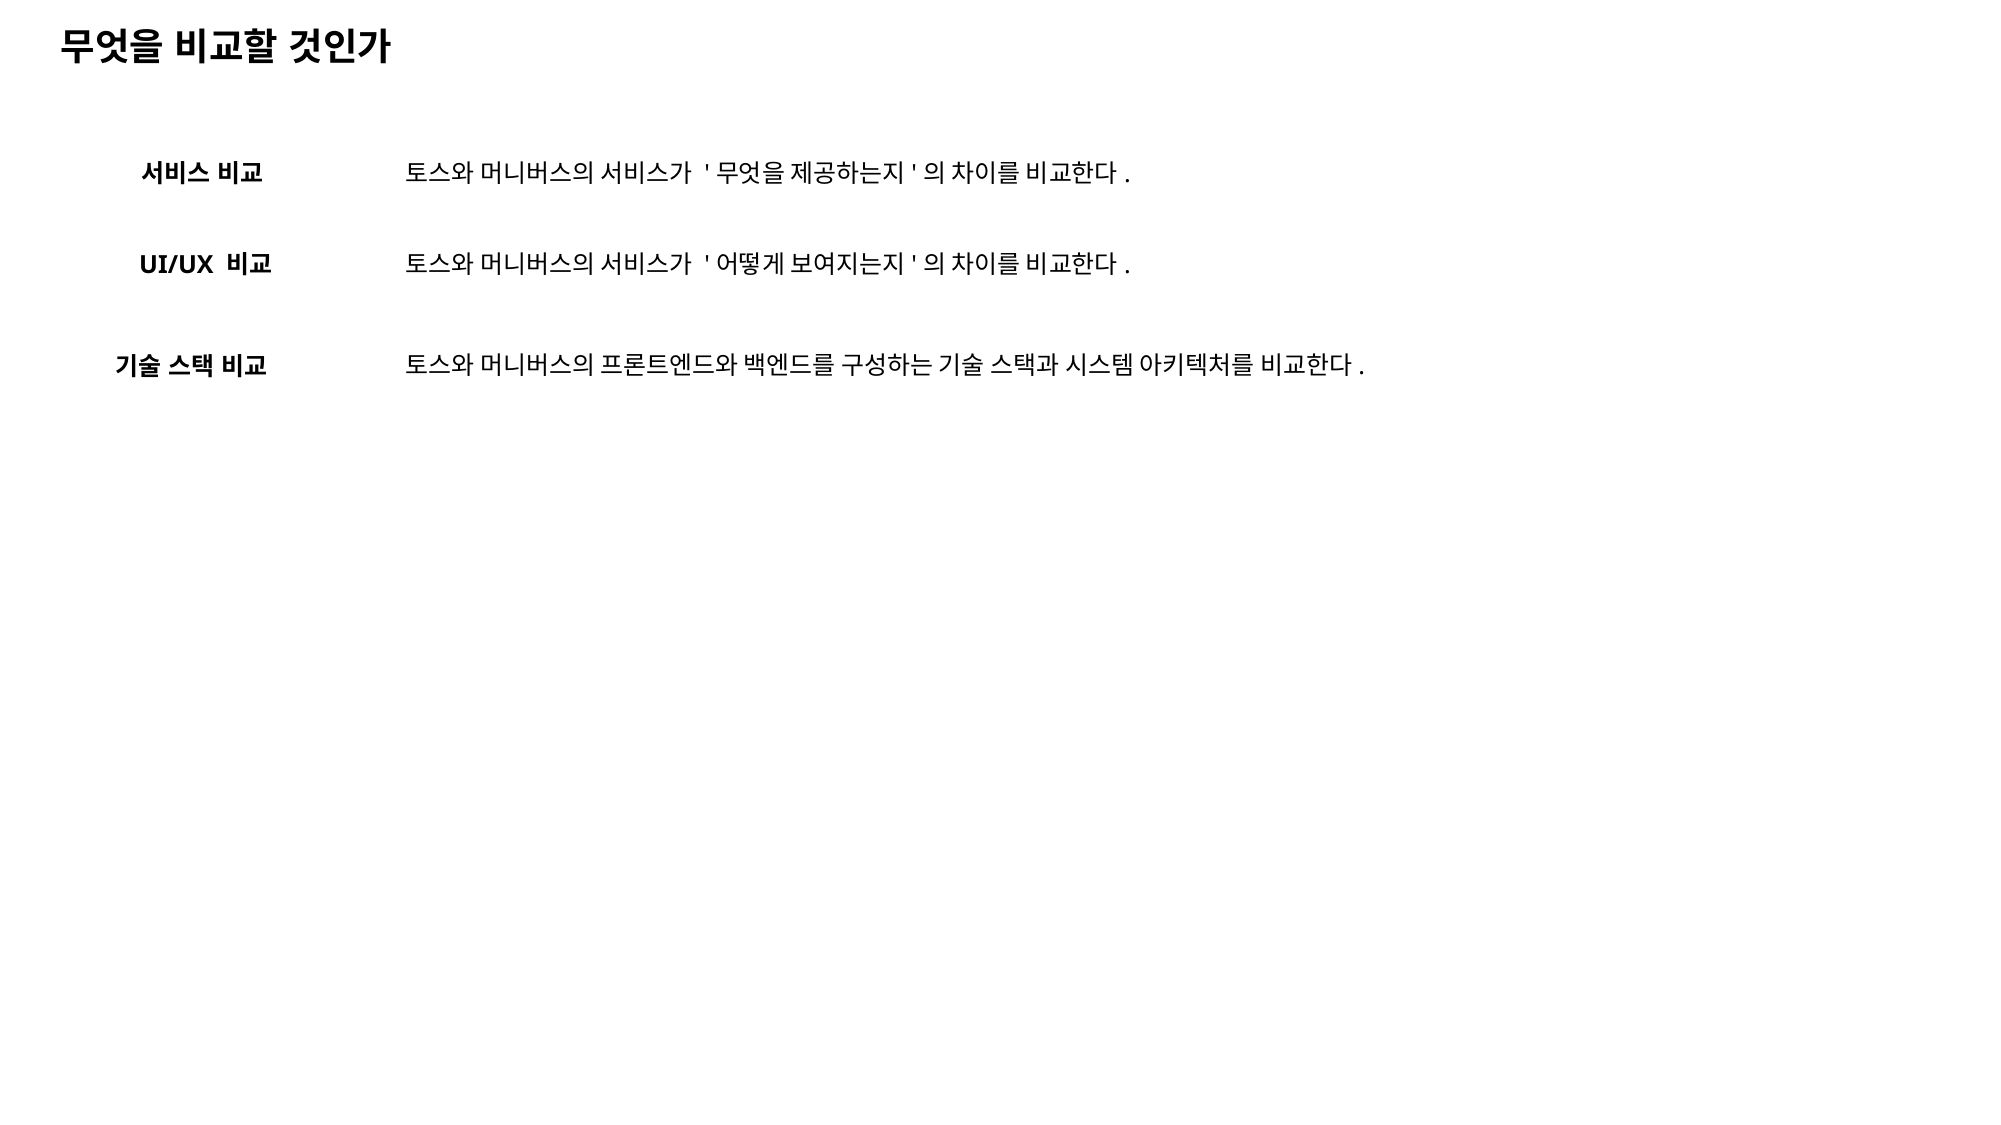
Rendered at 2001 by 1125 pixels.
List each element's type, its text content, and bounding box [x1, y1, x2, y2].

text_box UI/UX 비교 [124, 241, 295, 287]
text_box 토스와 머니버스의 서비스가 '어떻게 보여지는지'의 차이를 비교한다. [390, 240, 1966, 286]
text_box 토스와 머니버스의 서비스가 '무엇을 제공하는지'의 차이를 비교한다. [390, 149, 1966, 195]
text_box 무엇을 비교할 것인가 [45, 15, 1992, 76]
text_box 토스와 머니버스의 프론트엔드와 백엔드를 구성하는 기술 스택과 시스템 아키텍처를 비교한다. [390, 342, 1966, 387]
text_box 기술 스택 비교 [100, 342, 362, 388]
text_box 서비스 비교 [113, 150, 348, 196]
